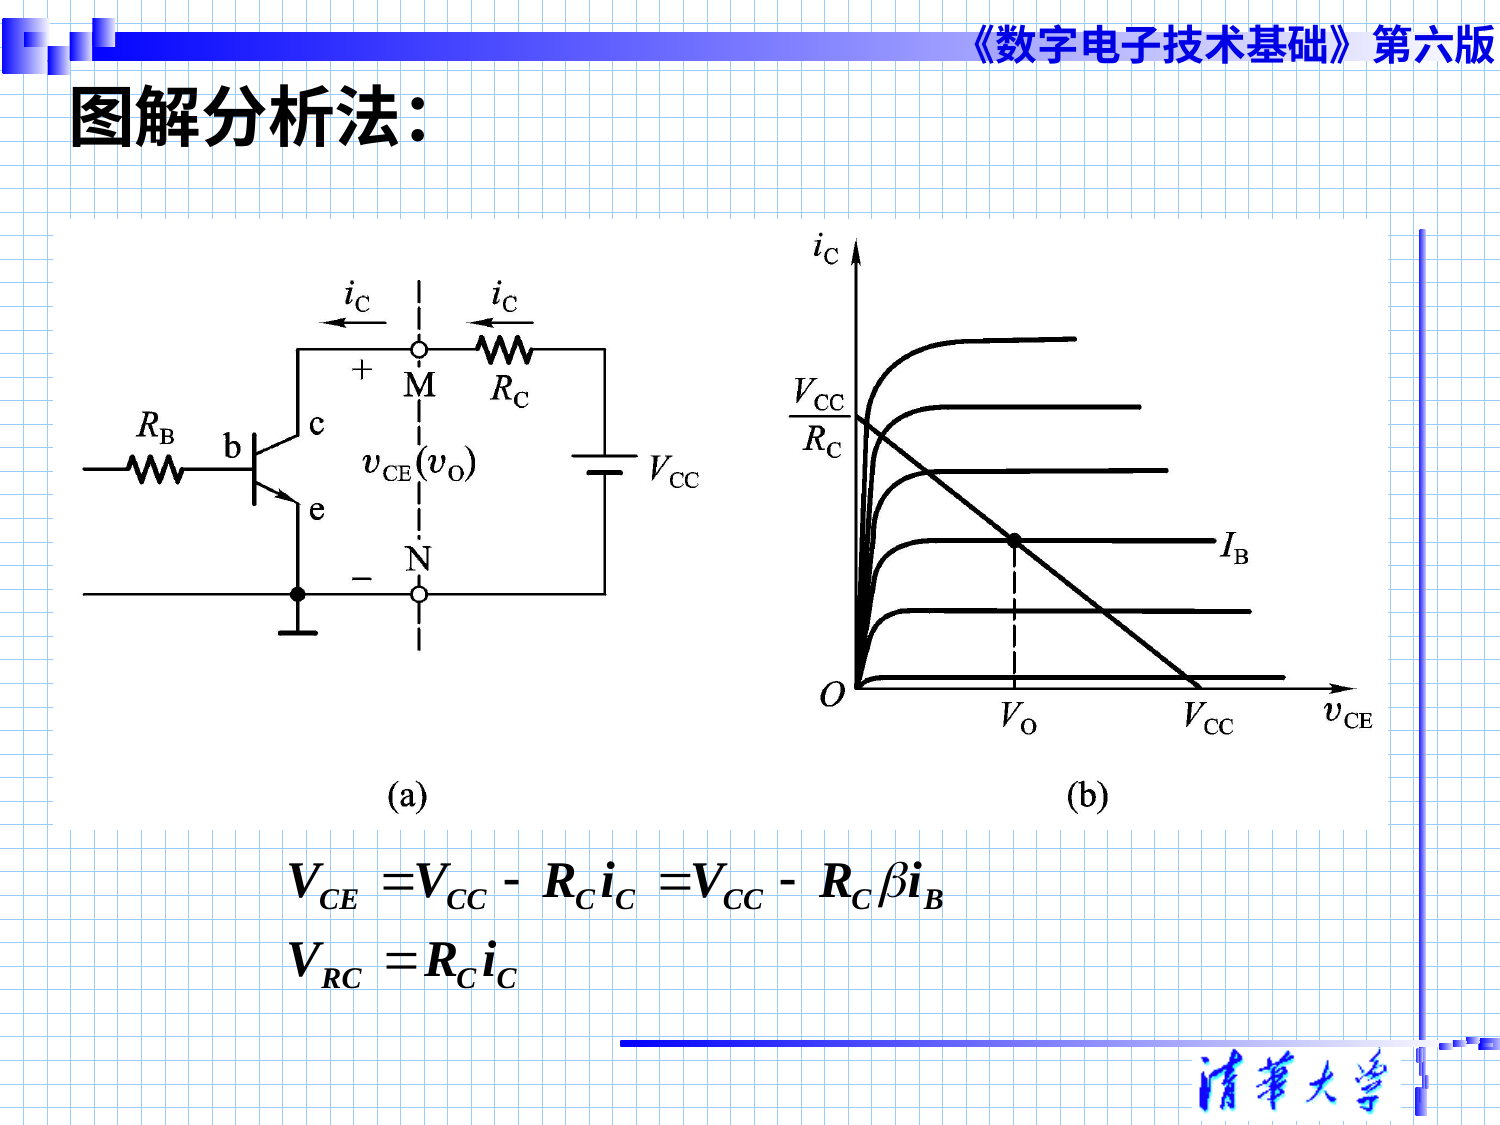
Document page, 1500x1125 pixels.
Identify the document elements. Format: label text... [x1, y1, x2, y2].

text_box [283, 845, 957, 1001]
title 图解分析法： [53, 42, 1404, 188]
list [52, 219, 1389, 831]
picture [1192, 1046, 1401, 1121]
